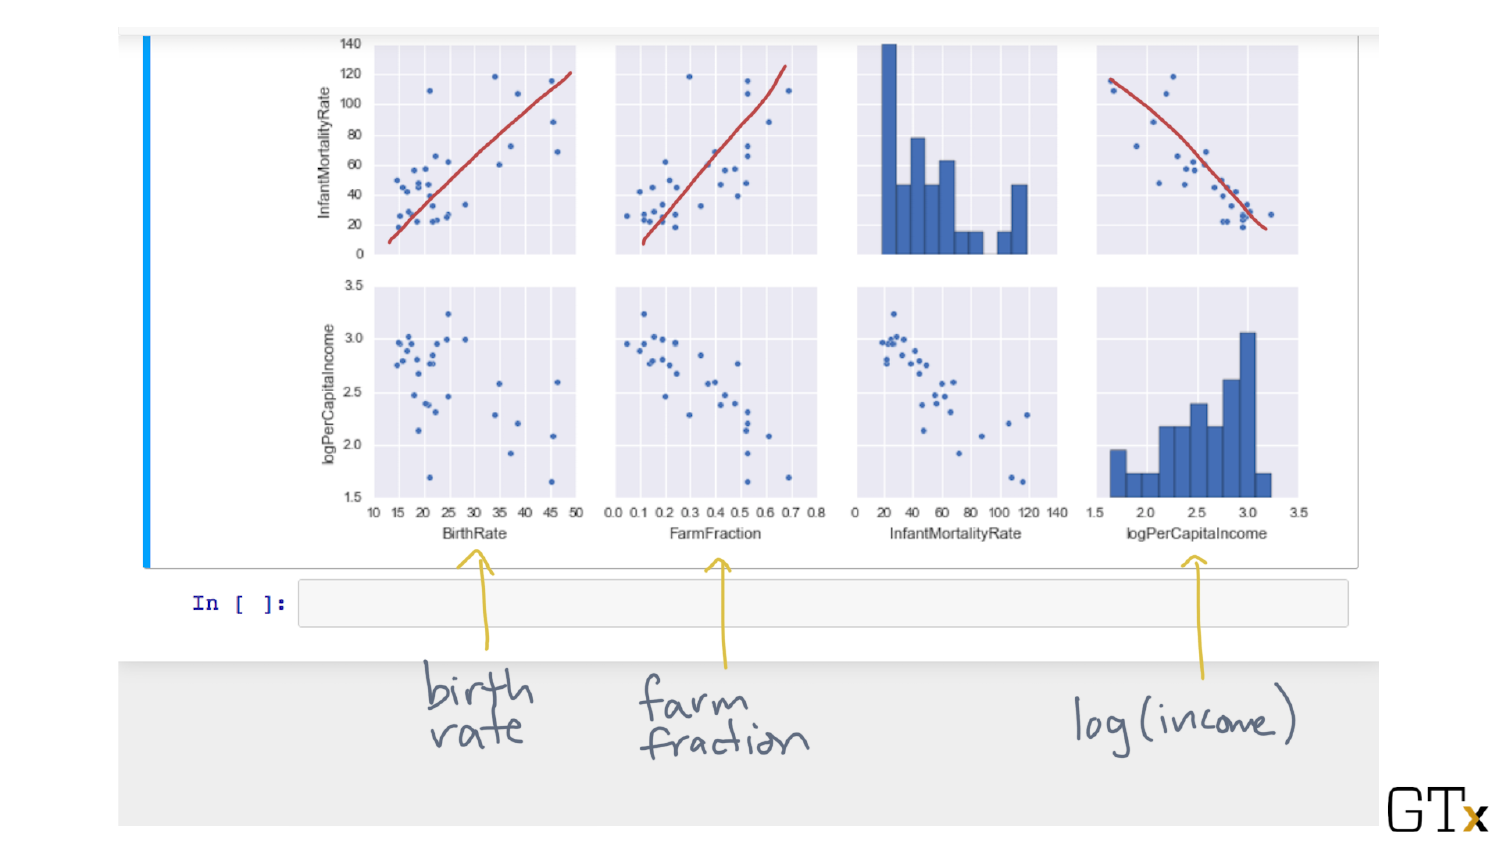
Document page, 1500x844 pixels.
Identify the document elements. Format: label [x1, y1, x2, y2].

picture [118, 27, 1379, 826]
picture [1387, 786, 1489, 832]
